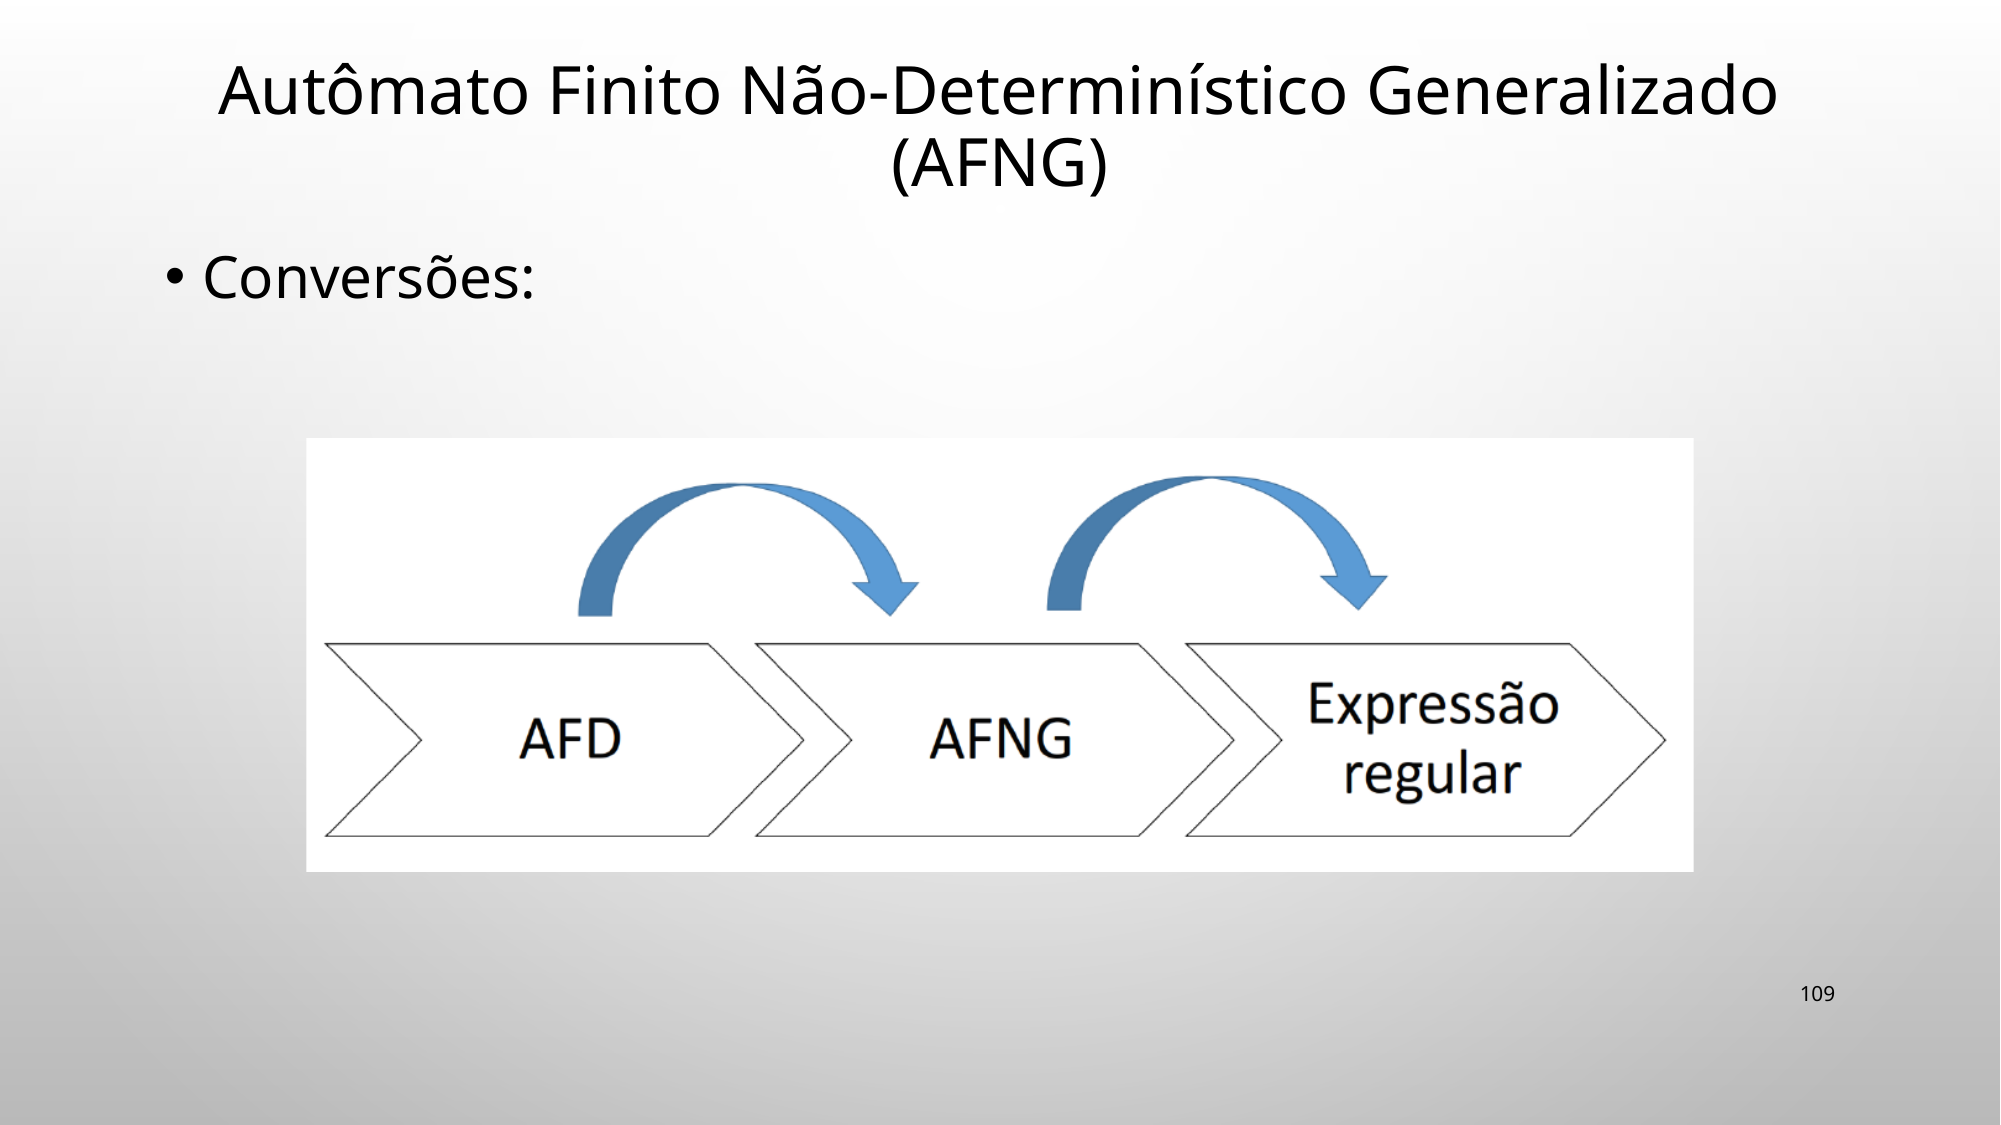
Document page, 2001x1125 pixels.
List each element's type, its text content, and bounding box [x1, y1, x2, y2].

title Autômato Finito Não-Determinístico Generalizado (AFNG) [149, 69, 1851, 189]
list Conversões: [149, 218, 1851, 1053]
picture [0, 0, 2000, 1125]
